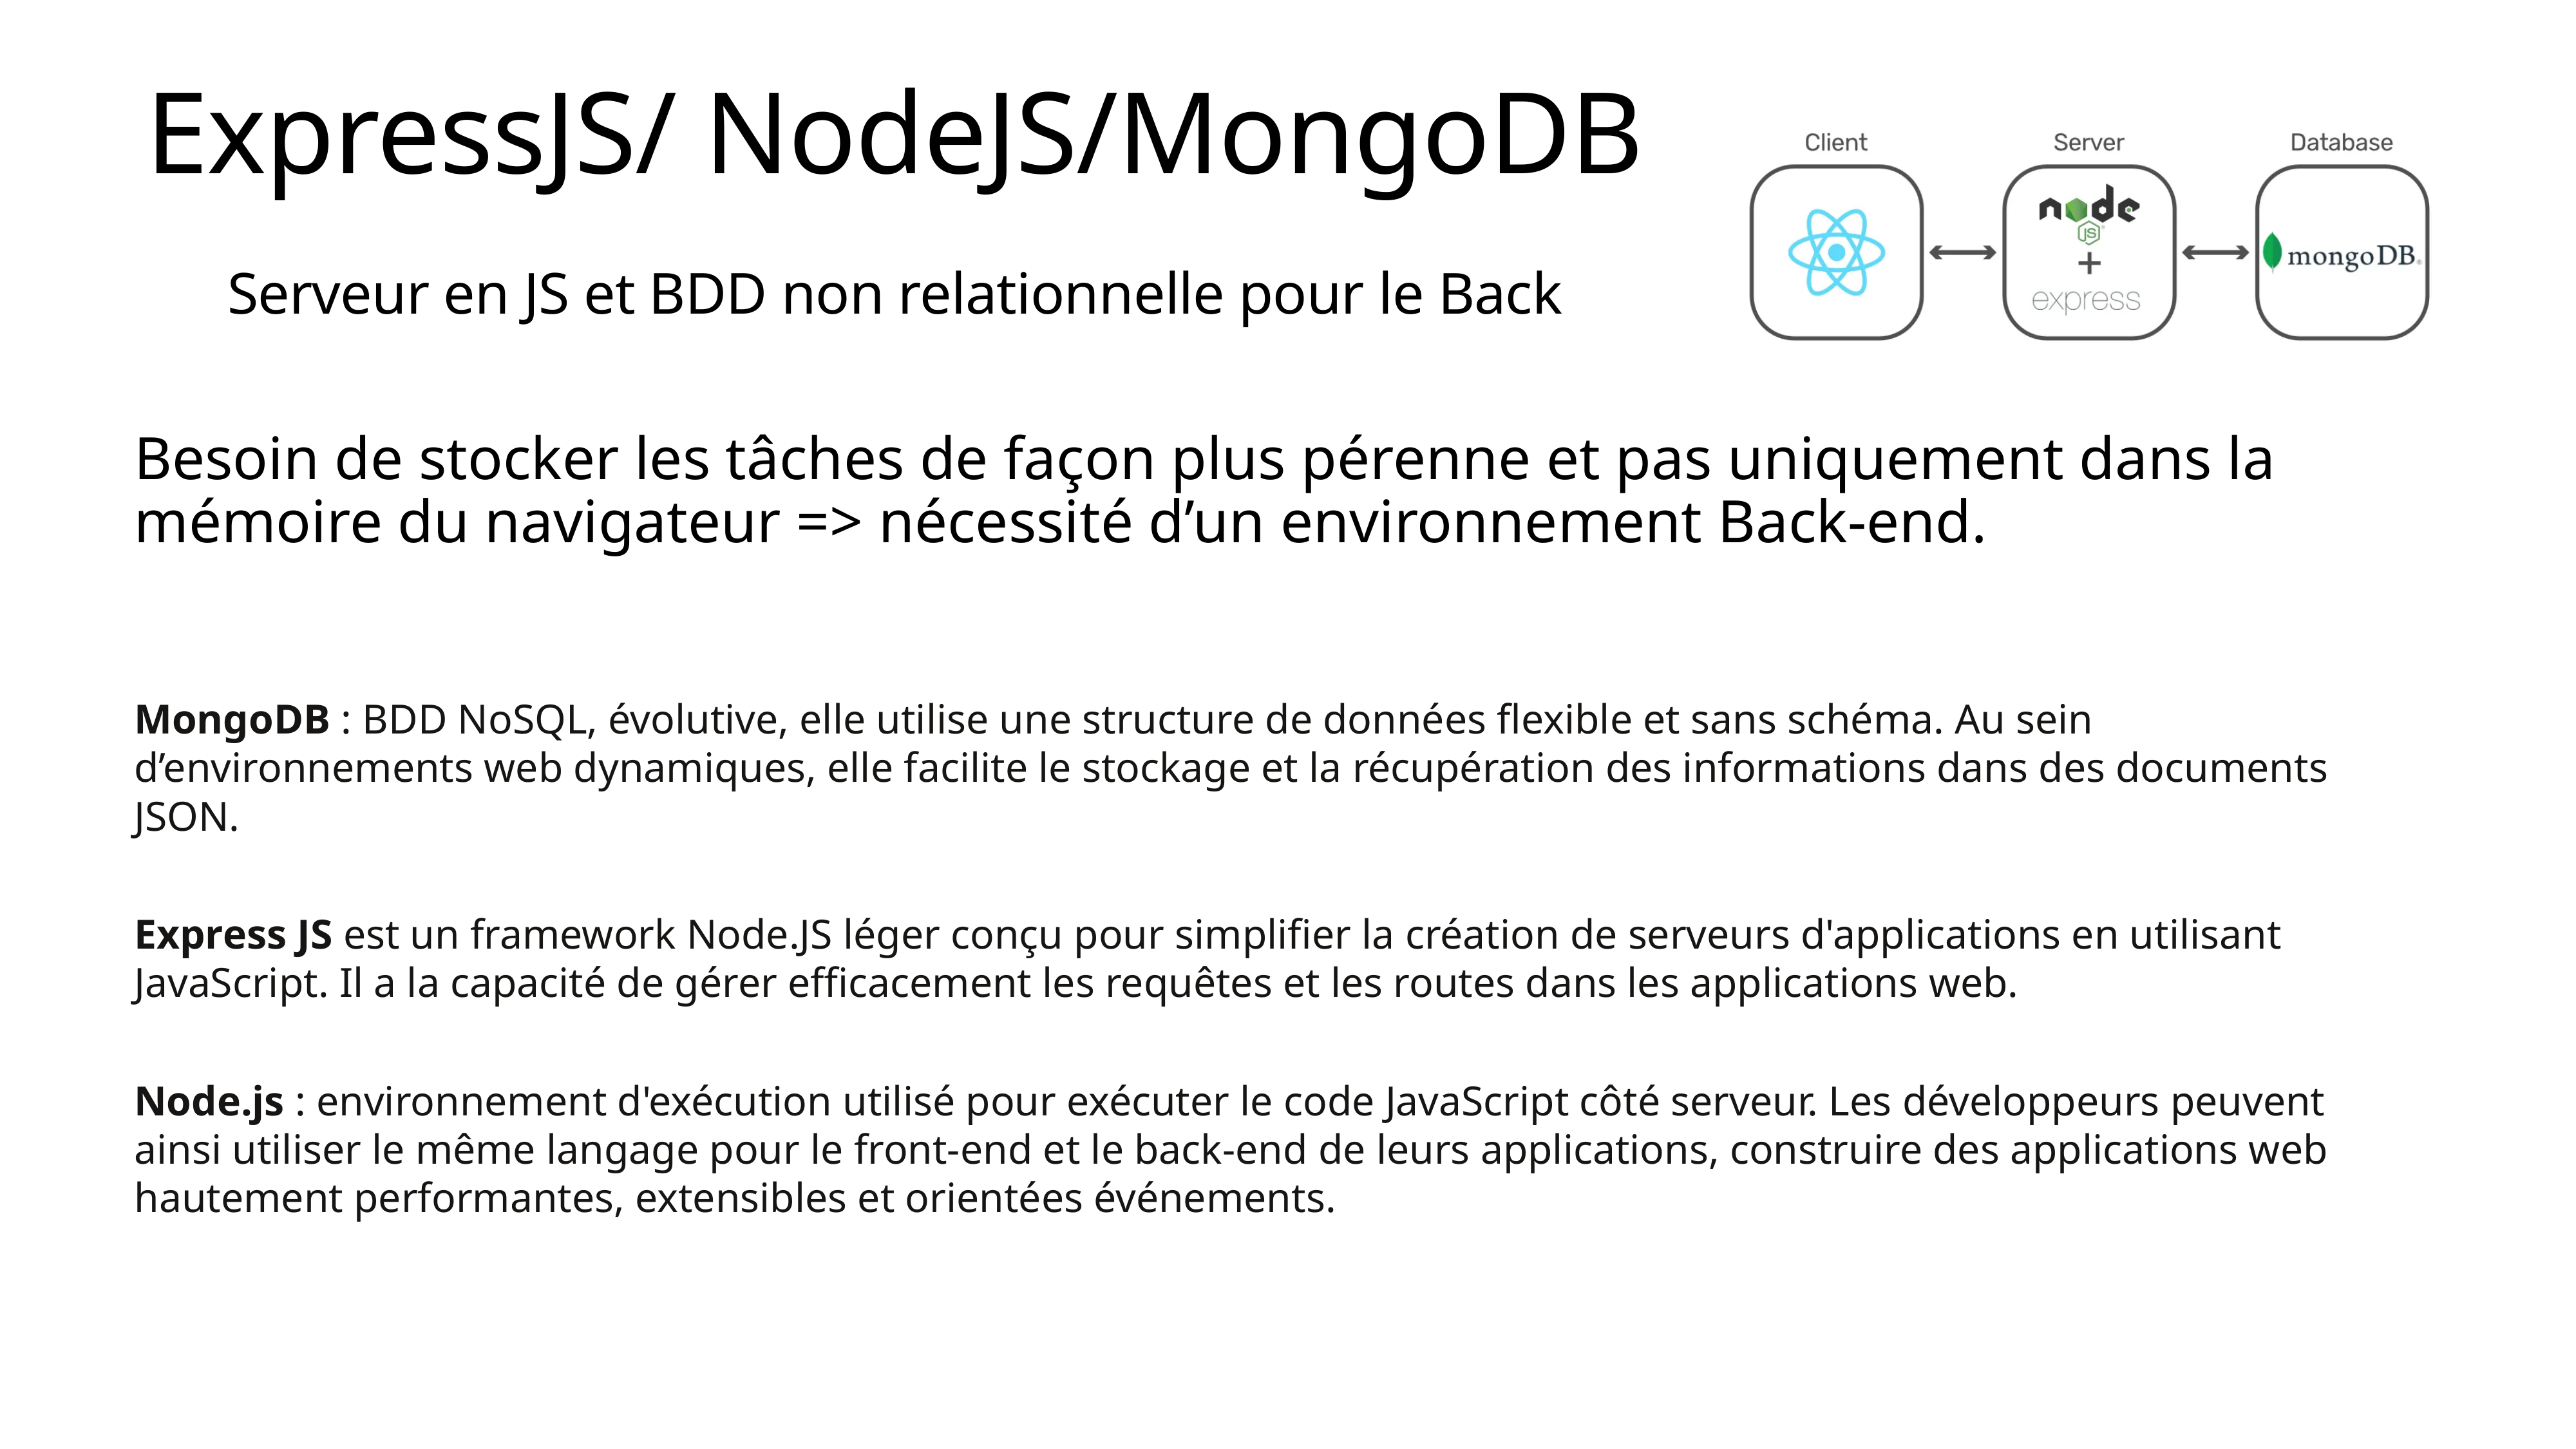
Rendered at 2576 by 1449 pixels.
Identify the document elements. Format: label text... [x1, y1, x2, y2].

list Besoin de stocker les tâches de façon plus pérenne et pas uniquement dans la mémoire du navigateur => nécessité d’un environnement Back-end. MongoDB : BDD NoSQL, évolutive, elle utilise une structure de données flexible et sans schéma. Au sein d’environnements web dynamiques, elle facilite le stockage et la récupération des informations dans des documents JSON. Express JS est un framework Node.JS léger conçu pour simplifier la création de serveurs d'applications en utilisant JavaScript. Il a la capacité de gérer efficacement les requêtes et les routes dans les applications web. Node.js : environnement d'exécution utilisé pour exécuter le code JavaScript côté serveur. Les développeurs peuvent ainsi utiliser le même langage pour le front-end et le back-end de leurs applications, construire des applications web hautement performantes, extensibles et orientées événements. [128, 423, 2448, 1321]
picture [1728, 105, 2458, 366]
title ExpressJS/ NodeJS/MongoDB [0, 81, 2055, 251]
list Serveur en JS et BDD non relationnelle pour le Back [0, 251, 1728, 341]
